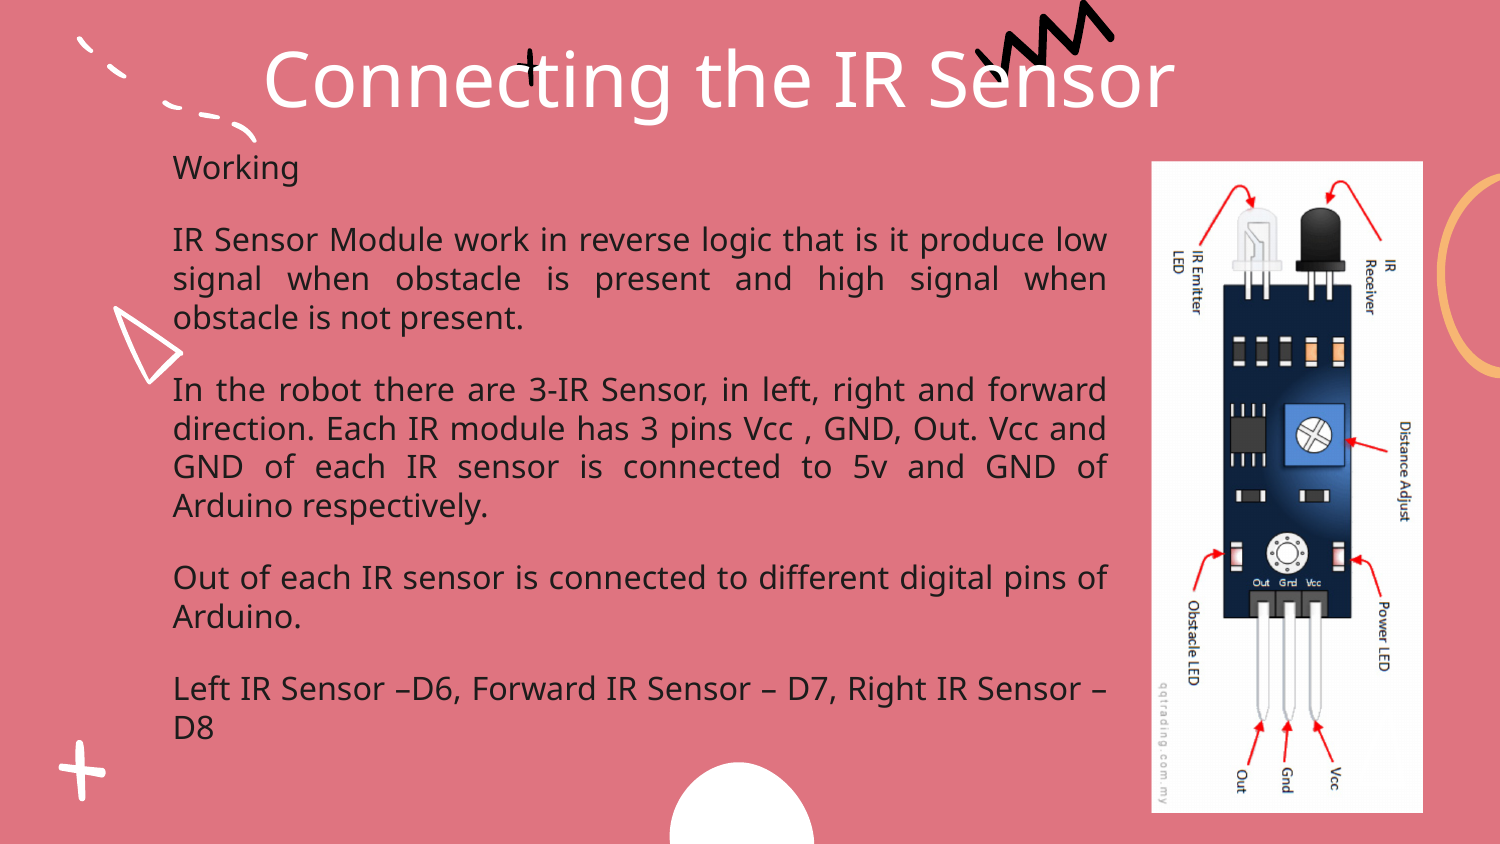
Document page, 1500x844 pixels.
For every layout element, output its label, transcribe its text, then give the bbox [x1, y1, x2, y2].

title Connecting the IR Sensor [200, 14, 1192, 162]
subtitle Working IR Sensor Module work in reverse logic that is it produce low signal when obstacle is present and high signal when obstacle is not present. In the robot there are 3-IR Sensor, in left, right and forward direction. Each IR module has 3 pins Vcc , GND, Out. Vcc and GND of each IR sensor is connected to 5v and GND of Arduino respectively. Out of each IR sensor is connected to different digital pins of Arduino. Left IR Sensor –D6, Forward IR Sensor – D7, Right IR Sensor – D8 [157, 132, 1123, 792]
picture [961, 162, 1500, 813]
